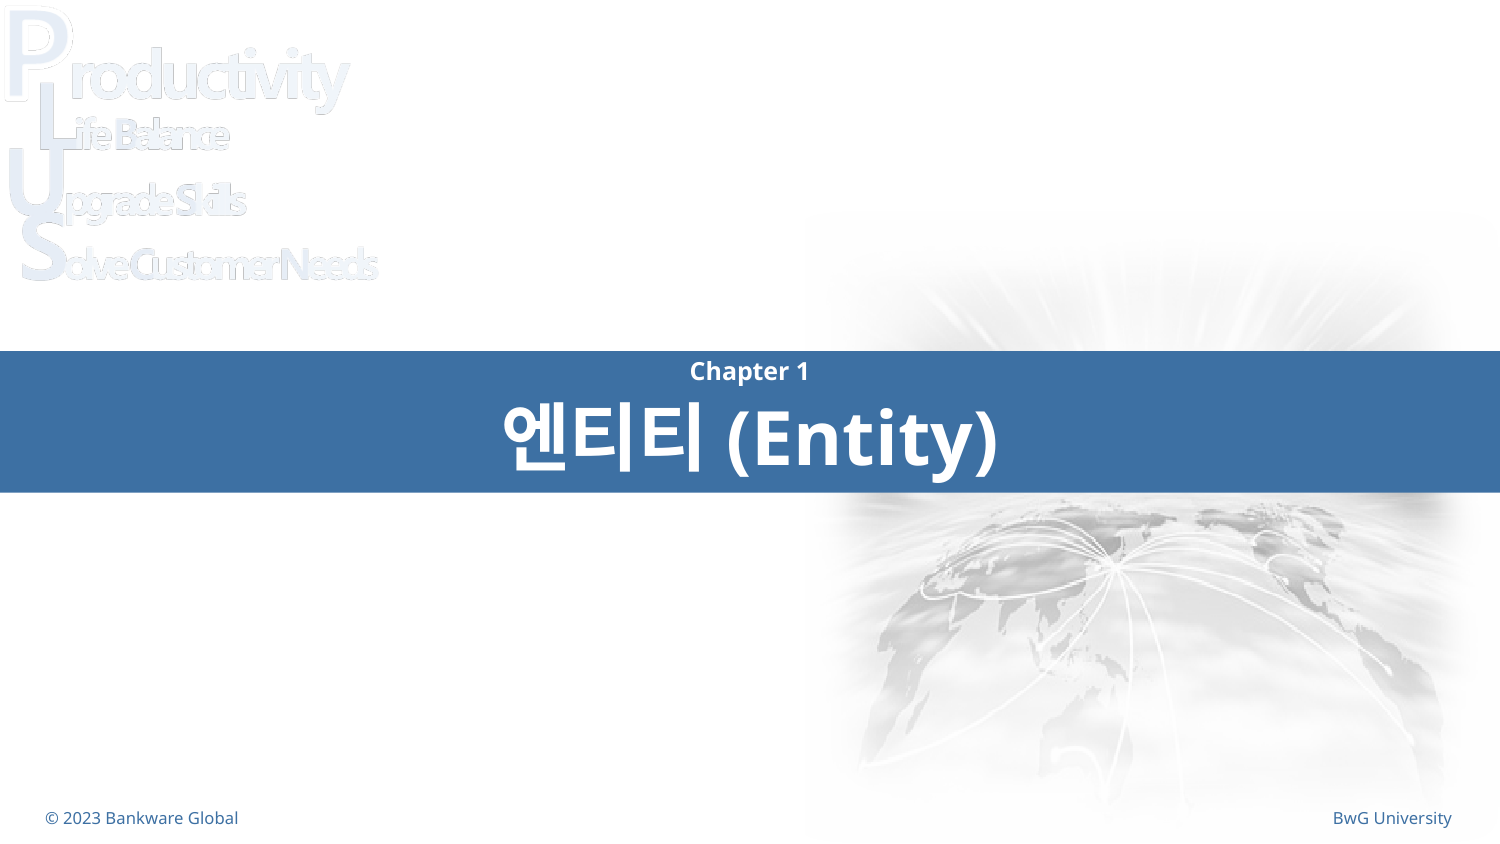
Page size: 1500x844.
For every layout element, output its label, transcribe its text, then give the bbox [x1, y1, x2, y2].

title 엔티티(Entity) [0, 350, 1500, 493]
list Chapter 1 [502, 351, 998, 394]
picture [0, 0, 383, 287]
